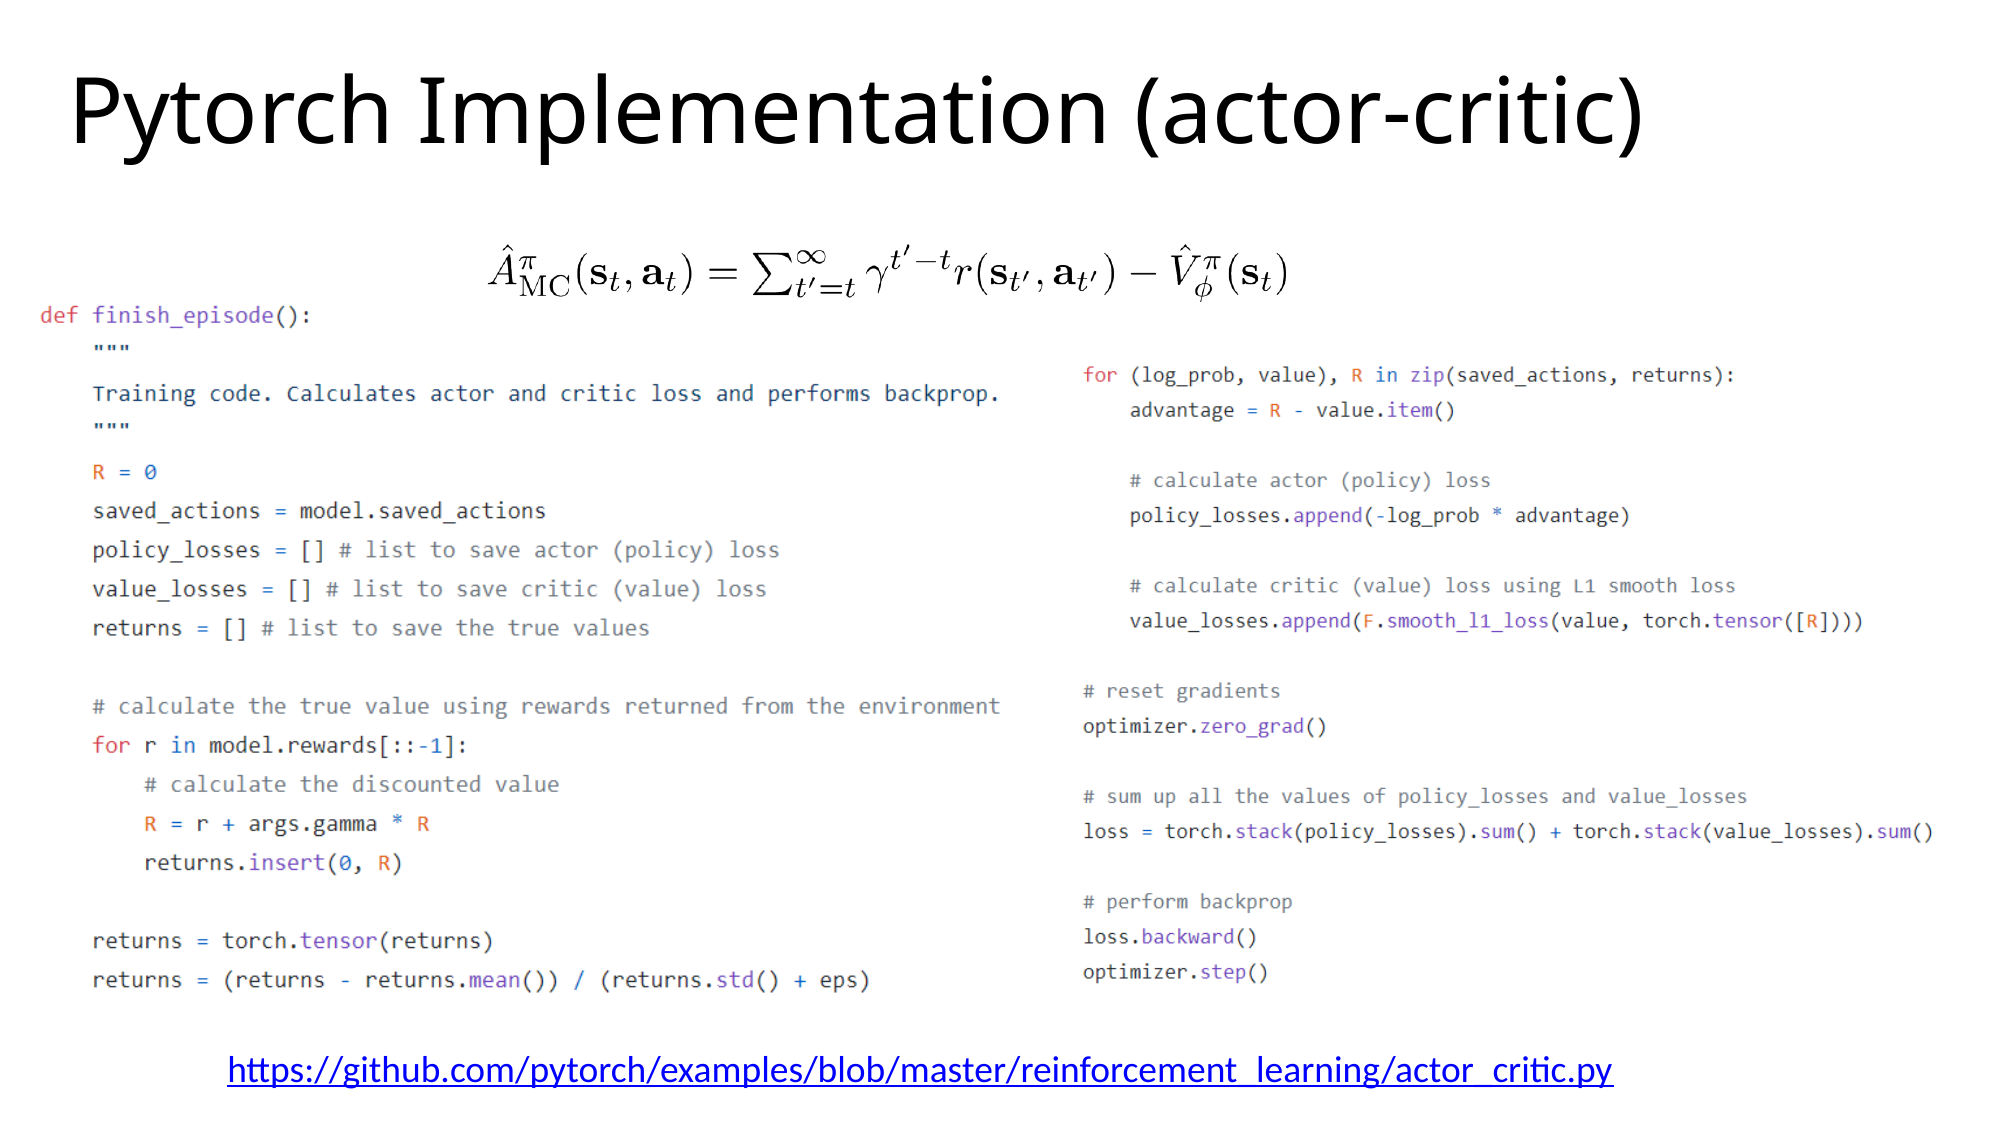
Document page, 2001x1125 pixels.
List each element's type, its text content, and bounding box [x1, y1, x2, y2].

title Pytorch Implementation (actor-critic) [66, 49, 1863, 240]
picture [37, 293, 1043, 1007]
picture [1079, 349, 1952, 988]
text_box https://github.com/pytorch/examples/blob/master/reinforcement_learning/actor_critic.py [212, 1037, 1663, 1098]
text_box [487, 244, 1286, 302]
